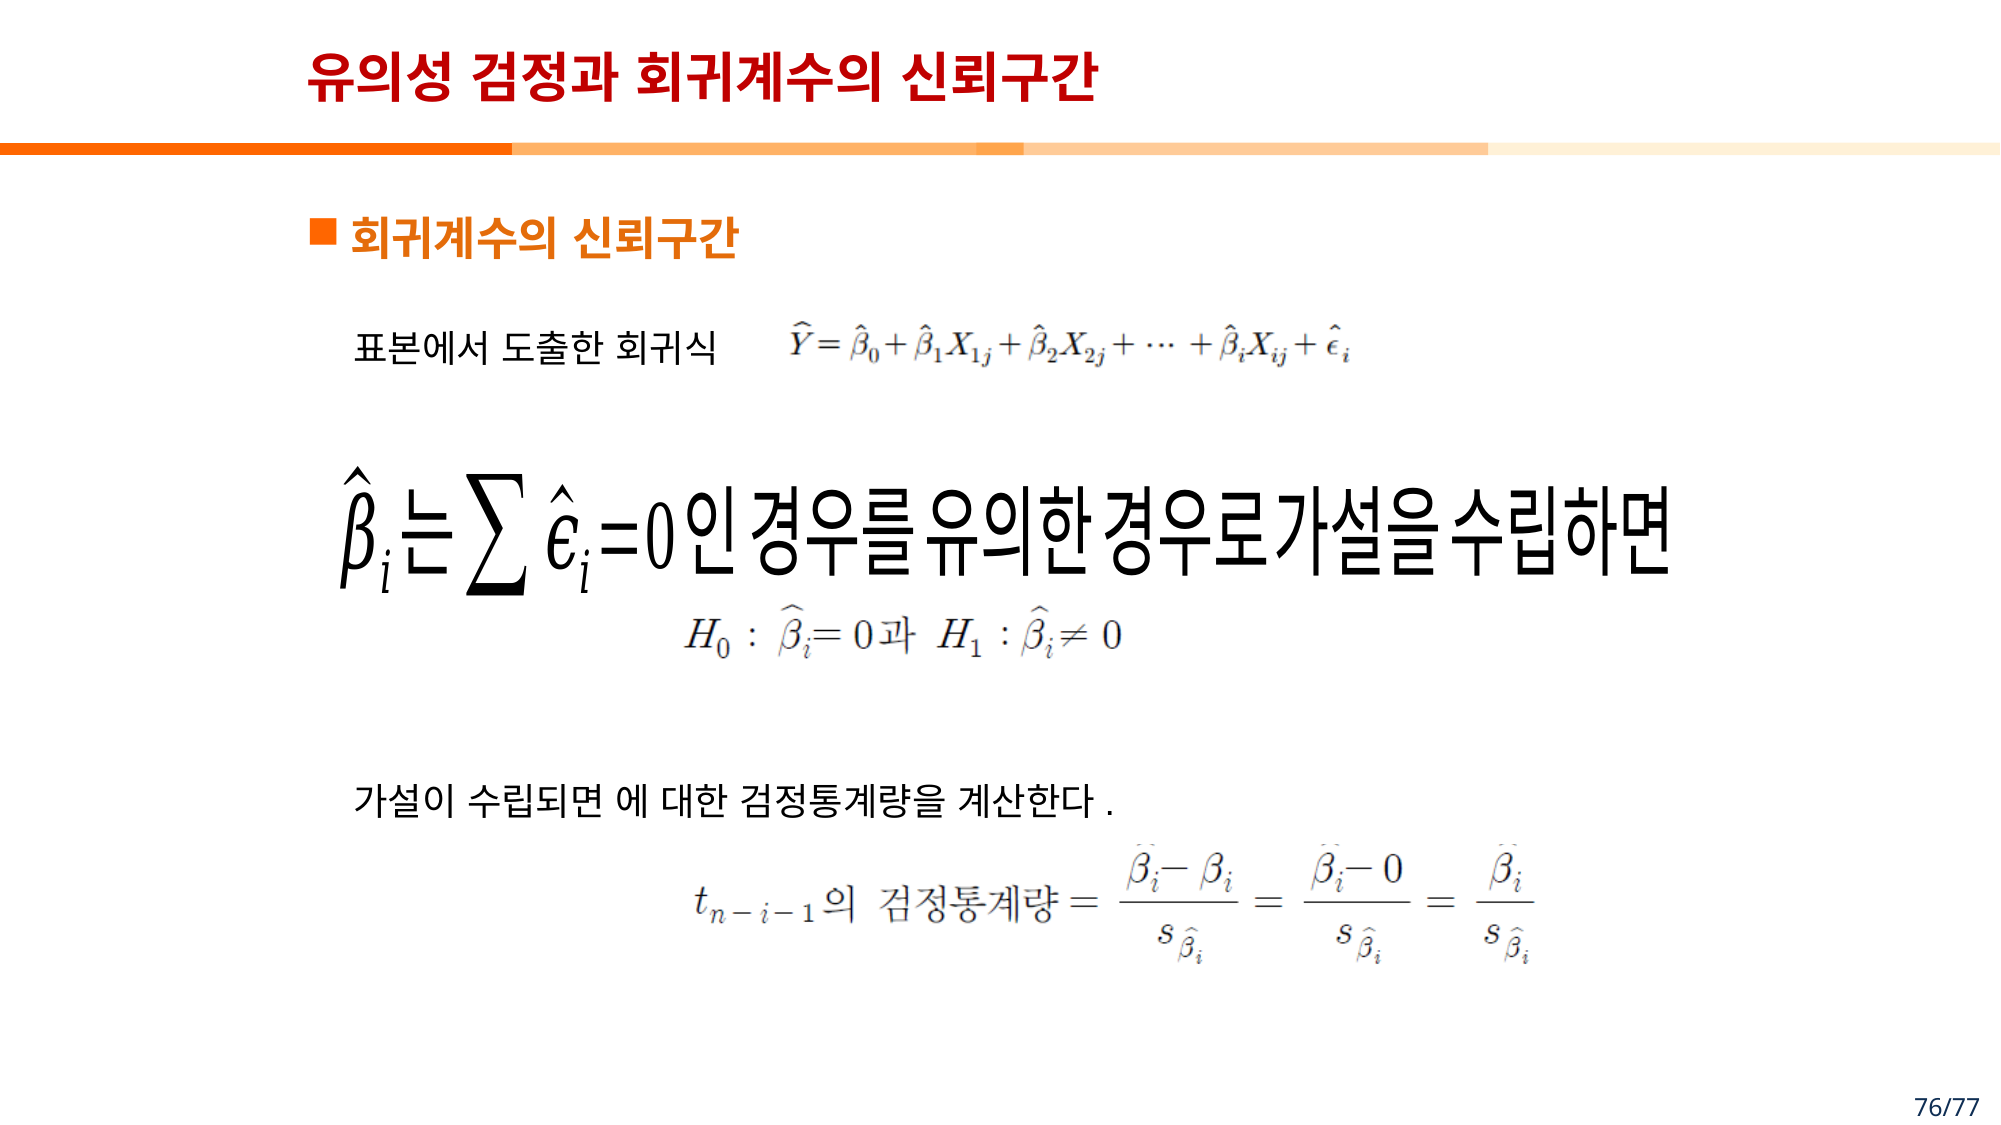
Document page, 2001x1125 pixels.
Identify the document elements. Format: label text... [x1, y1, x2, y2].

list 회귀계수의 신뢰구간 [291, 174, 1709, 275]
title 유의성 검정과 회귀계수의 신뢰구간 [291, 31, 1686, 122]
picture [391, 596, 1609, 681]
picture [398, 843, 1616, 988]
picture [787, 320, 1354, 370]
